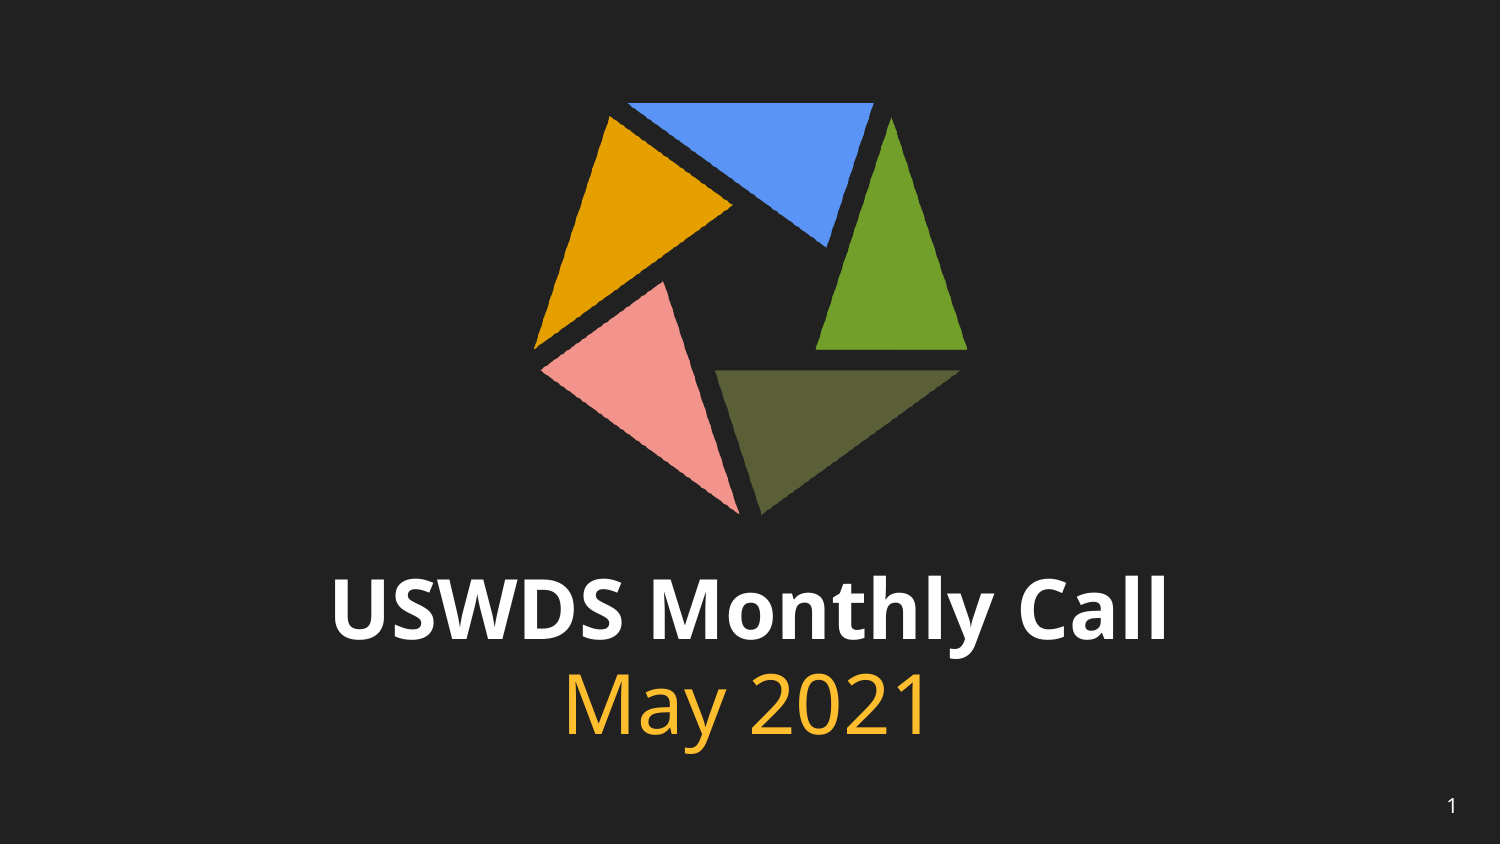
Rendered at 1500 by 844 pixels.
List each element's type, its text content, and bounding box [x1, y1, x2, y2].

title USWDS Monthly Call May 2021 [82, 548, 1418, 795]
text_box 1 [1135, 784, 1473, 830]
picture [532, 103, 968, 515]
